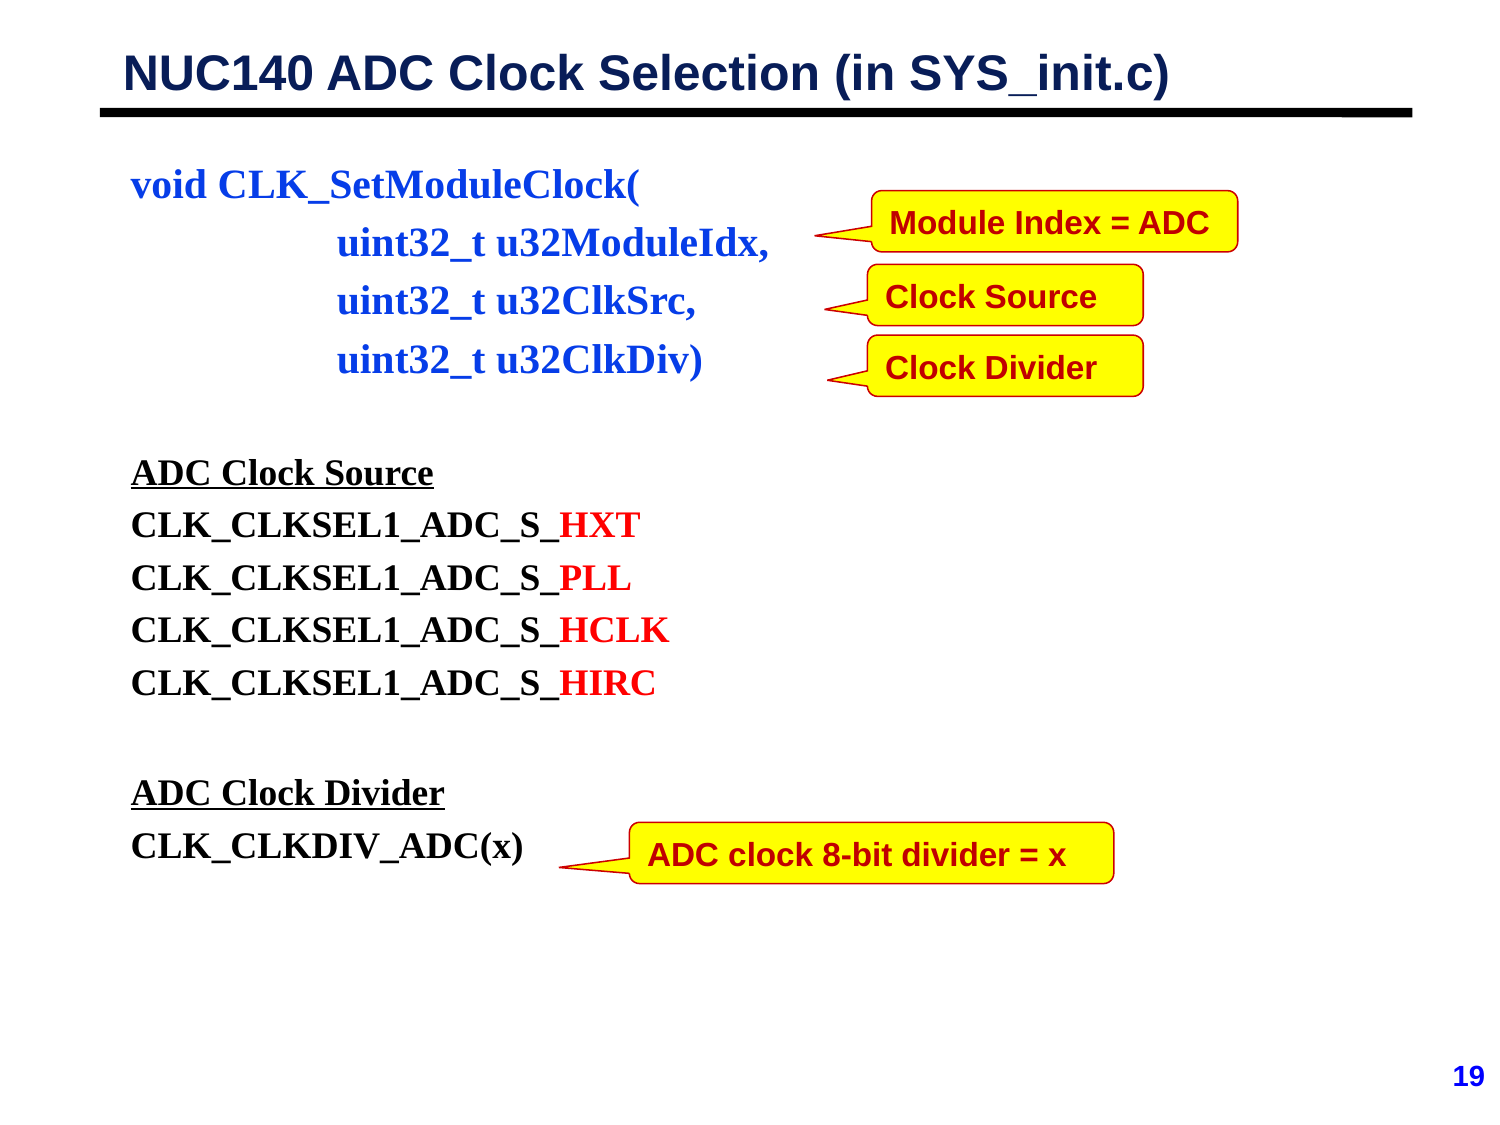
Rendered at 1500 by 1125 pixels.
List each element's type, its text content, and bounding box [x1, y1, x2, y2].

text_box Clock Divider [827, 335, 1144, 397]
text_box Clock Source [824, 264, 1144, 326]
title NUC140 ADC Clock Selection (in SYS_init.c) [112, 44, 1194, 106]
text_box 19 [1187, 1049, 1500, 1125]
text_box Module Index = ADC [814, 190, 1238, 252]
text_box ADC clock 8-bit divider = x [558, 822, 1114, 884]
text_box void CLK_SetModuleClock( uint32_t u32ModuleIdx, uint32_t u32ClkSrc, uint32_t u32ClkDiv) ADC Clock Source CLK_CLKSEL1_ADC_S_HXT CLK_CLKSEL1_ADC_S_PLL CLK_CLKSEL1_ADC_S_HCLK CLK_CLKSEL1_ADC_S_HIRC ADC Clock Divider CLK_CLKDIV_ADC(x) [115, 148, 1382, 953]
